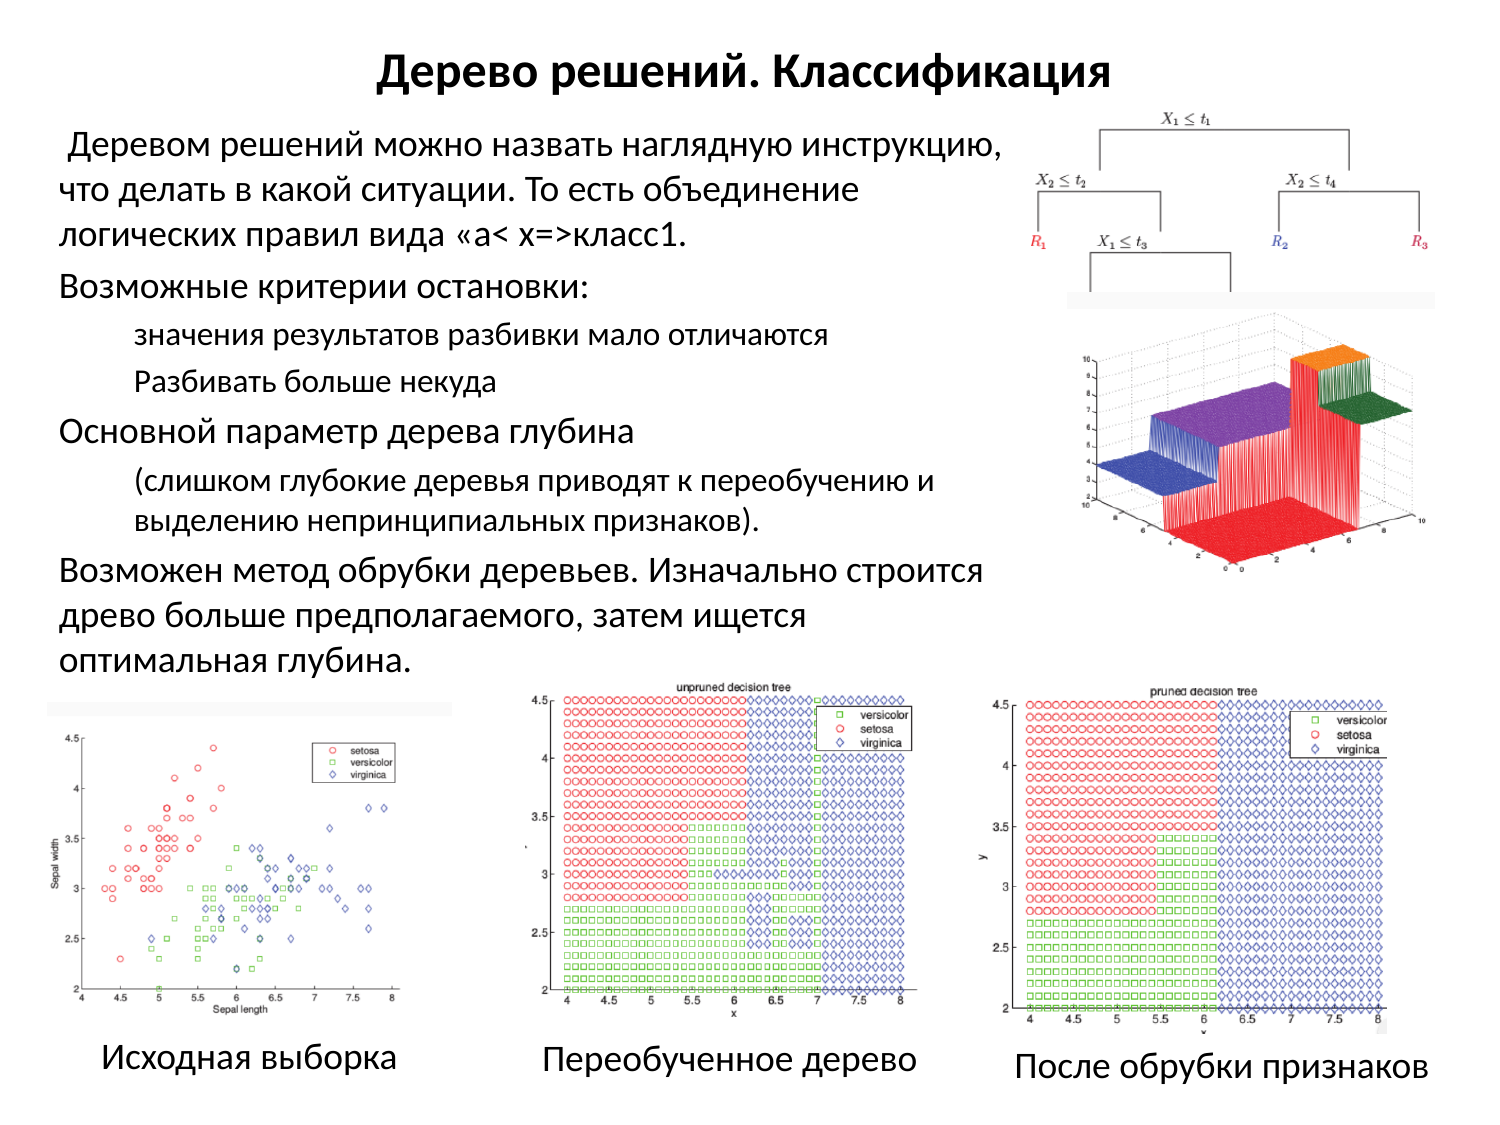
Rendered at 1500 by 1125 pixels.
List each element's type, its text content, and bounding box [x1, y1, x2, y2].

text_box После обрубки признаков [999, 1033, 1445, 1094]
text_box Исходная выборка [86, 1027, 413, 1085]
picture [1030, 105, 1435, 579]
picture [47, 702, 452, 1020]
picture [524, 674, 923, 1020]
title Дерево решений. Классификация [89, 33, 1400, 102]
text_box Переобученное дерево [527, 1026, 933, 1087]
picture [976, 688, 1388, 1034]
list Деревом решений можно назвать наглядную инструкцию, что делать в какой ситуации. То есть объединение логических правил вида «a< x=>класс1. Возможные критерии остановки: значения результатов разбивки мало отличаются Разбивать больше некуда Основной параметр дерева глубина (слишком глубокие деревья приводят к переобучению и выделению непринципиальных признаков). Возможен метод обрубки деревьев. Изначально строится древо больше предполагаемого, затем ищется оптимальная глубина. [43, 110, 1032, 961]
